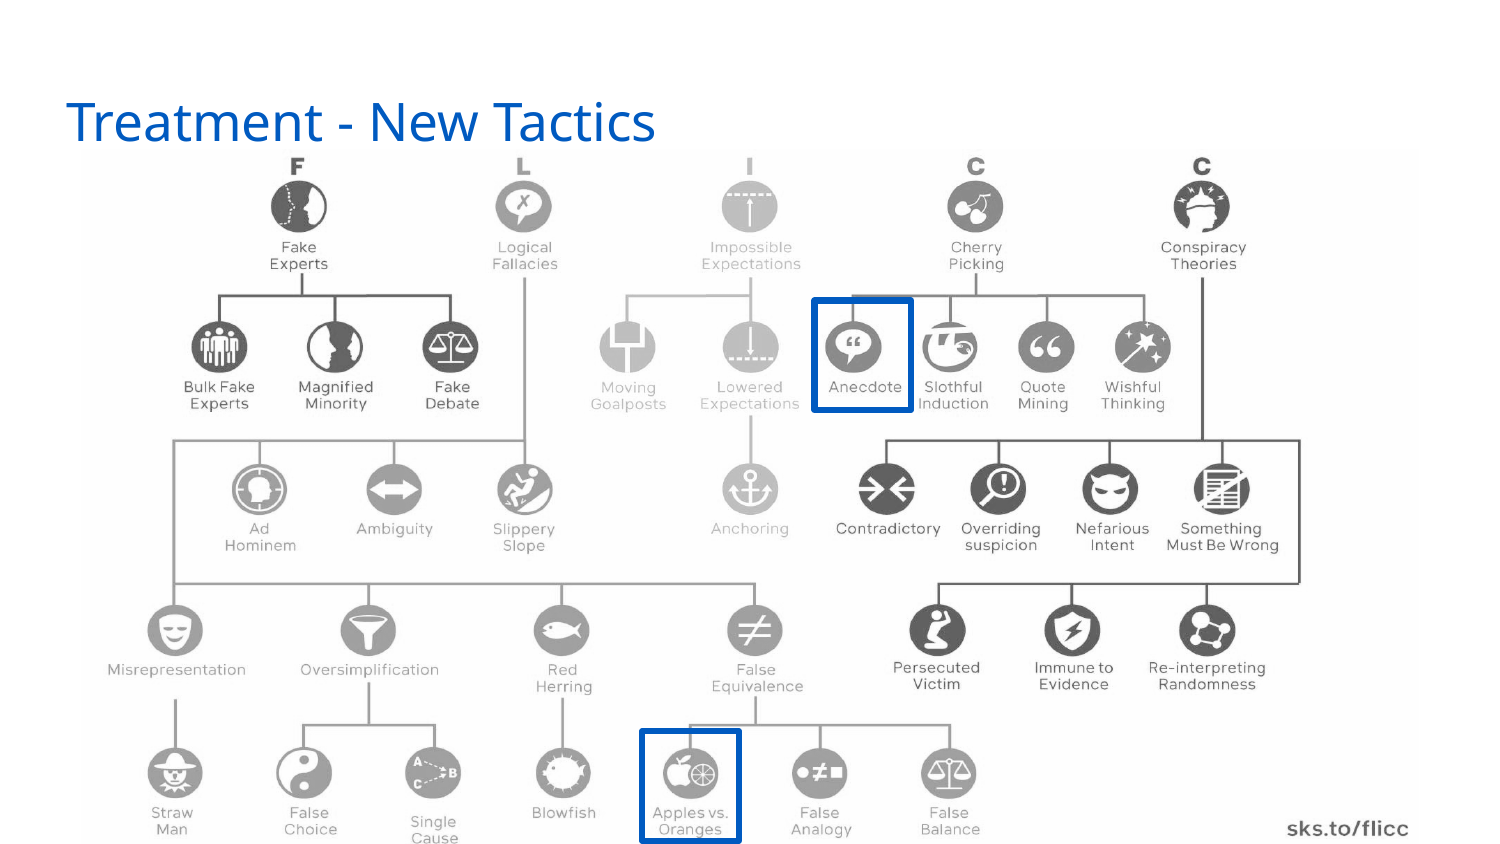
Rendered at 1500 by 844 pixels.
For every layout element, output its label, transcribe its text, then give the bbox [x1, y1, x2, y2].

picture [81, 149, 1419, 844]
title Treatment - New Tactics [51, 72, 1449, 167]
